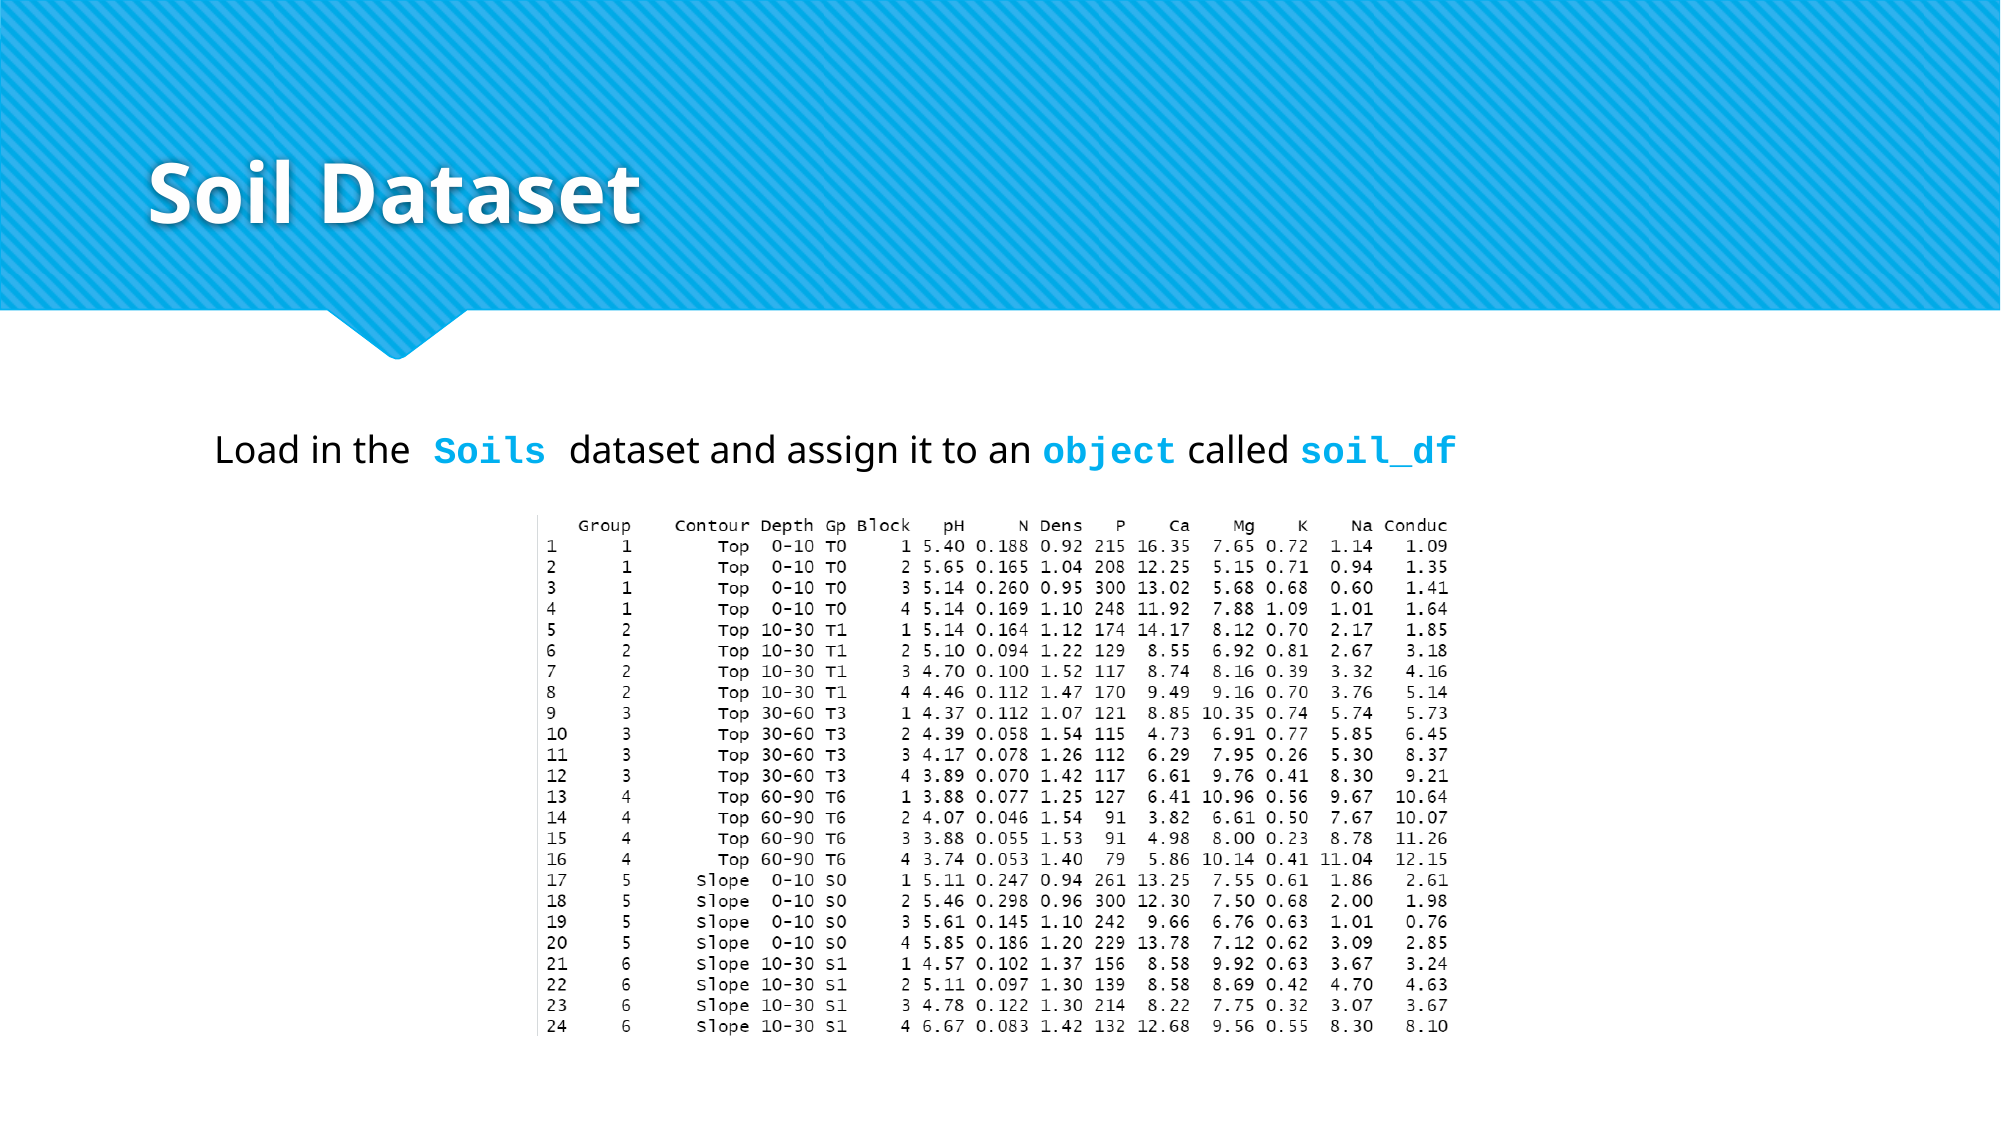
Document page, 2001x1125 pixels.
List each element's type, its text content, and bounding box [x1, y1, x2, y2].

picture [536, 514, 1464, 1037]
title Soil Dataset [132, 88, 1868, 249]
text_box Load in the Soils dataset and assign it to an object called soil_df [199, 418, 1801, 478]
